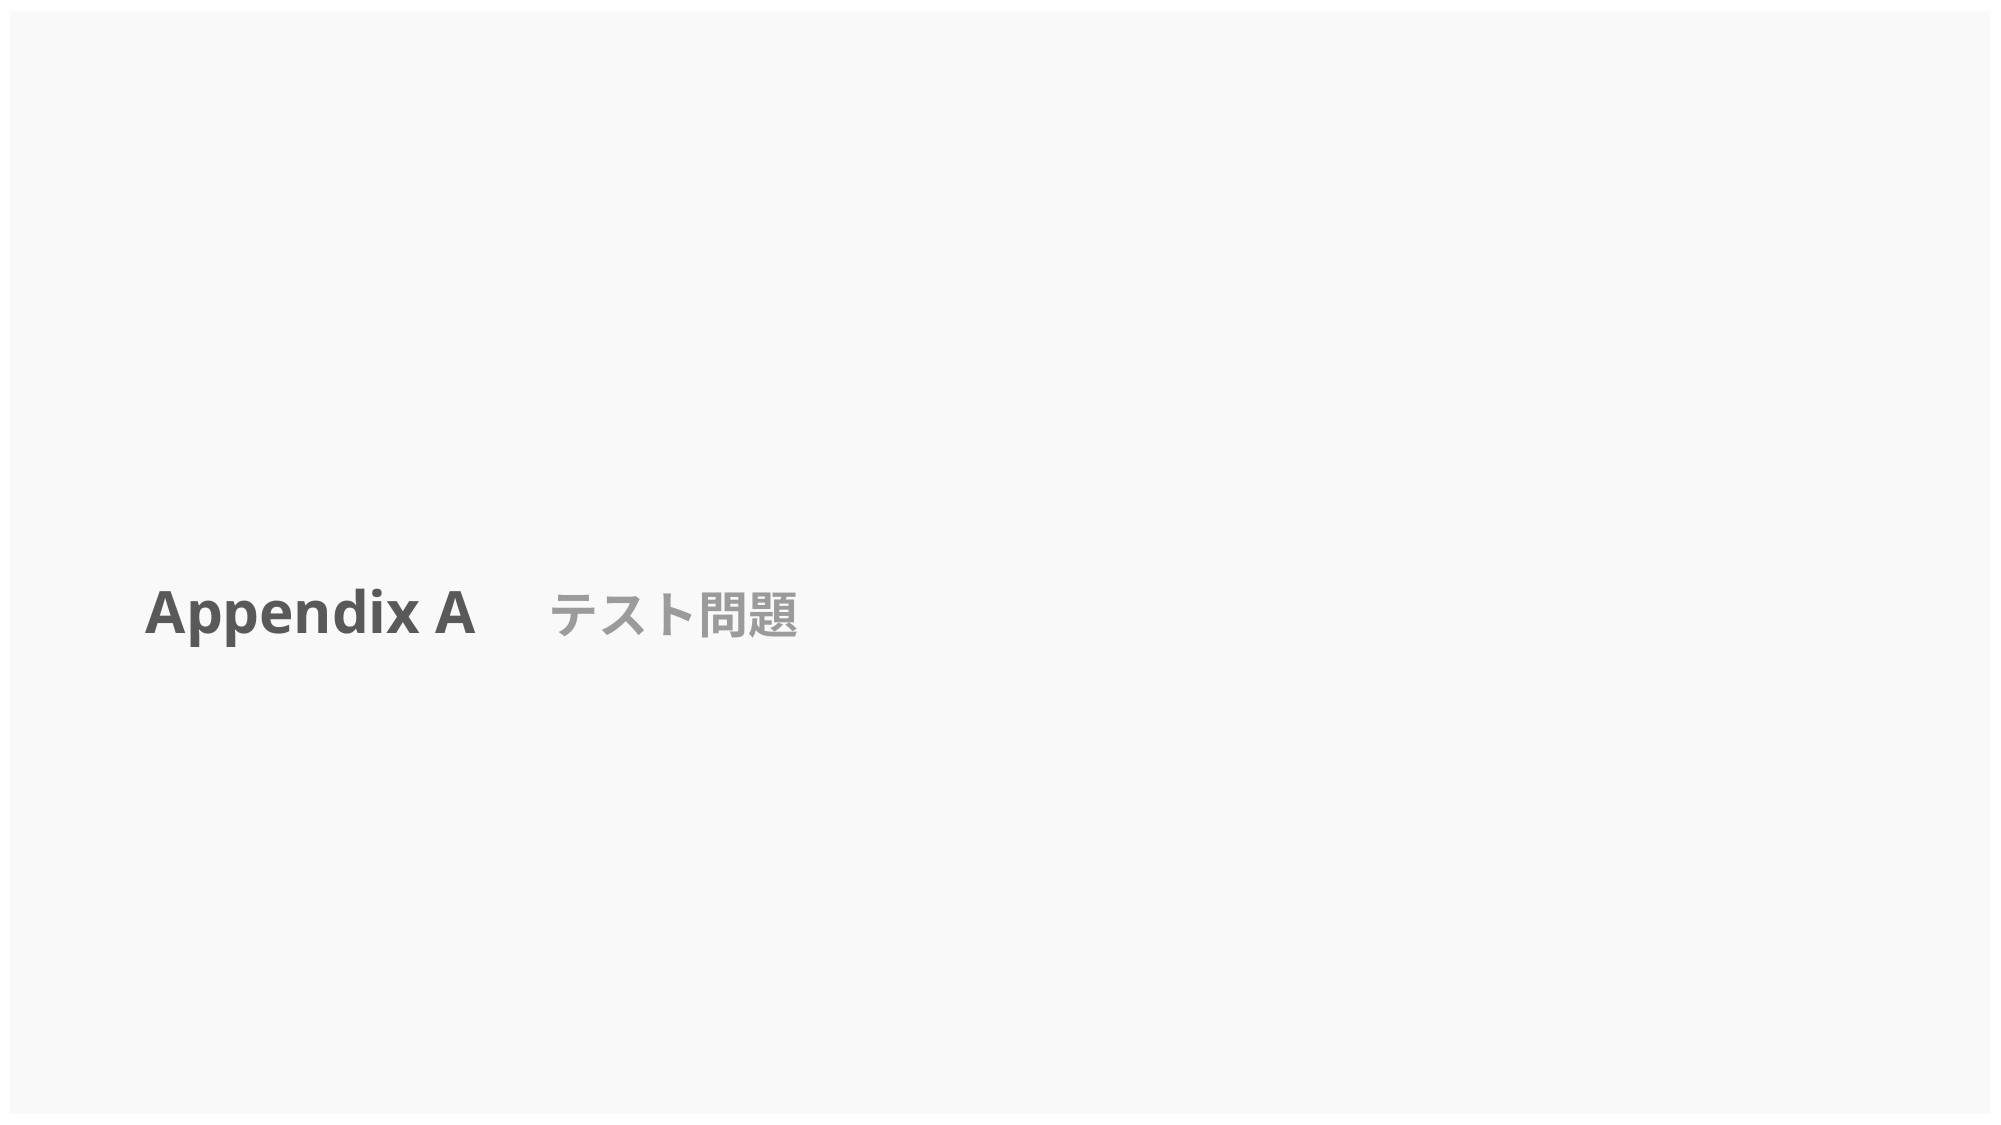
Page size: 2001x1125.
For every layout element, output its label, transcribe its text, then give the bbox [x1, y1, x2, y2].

title Appendix A テスト問題 [116, 479, 1754, 646]
